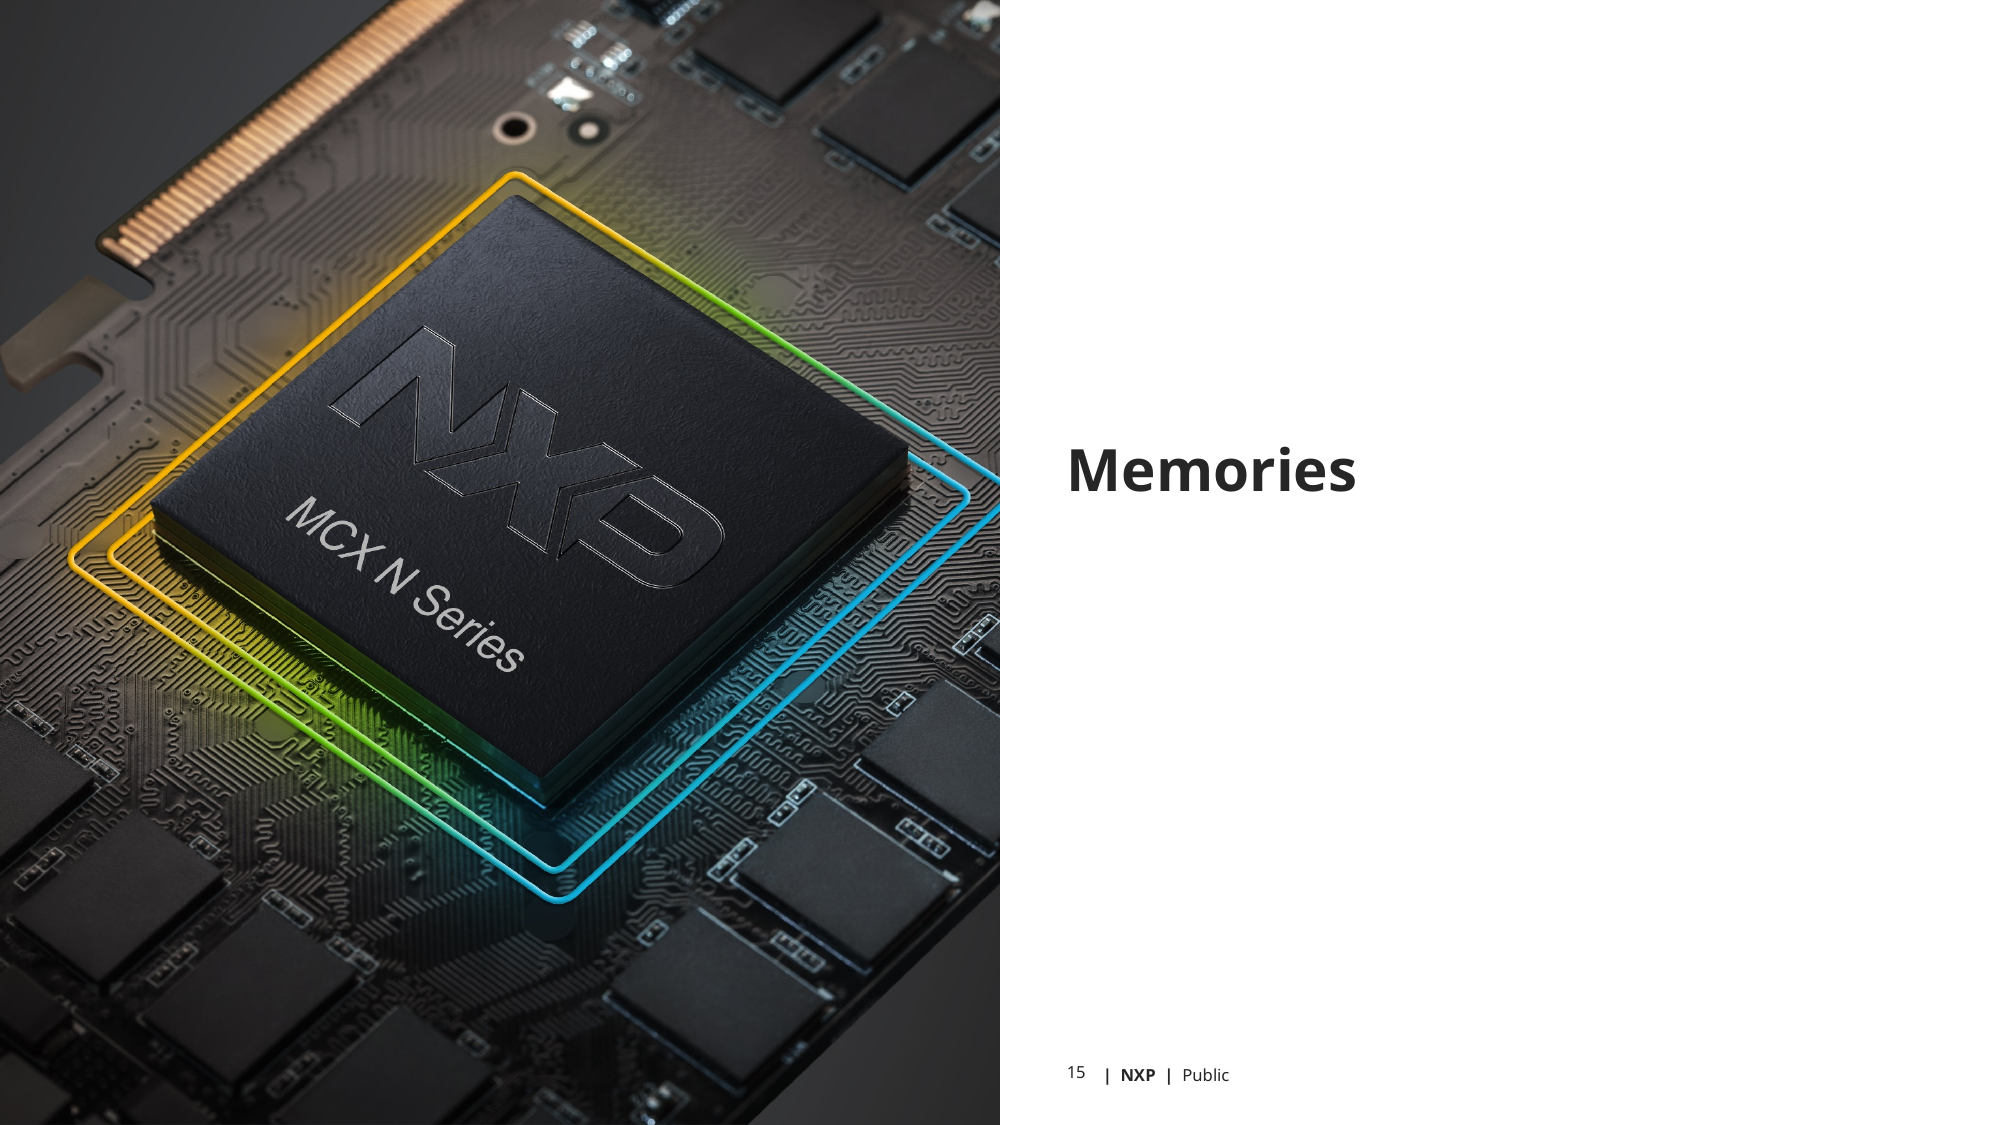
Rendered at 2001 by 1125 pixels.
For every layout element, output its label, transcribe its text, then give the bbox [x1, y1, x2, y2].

title Memories [1066, 263, 1894, 503]
picture [0, 0, 1000, 1125]
